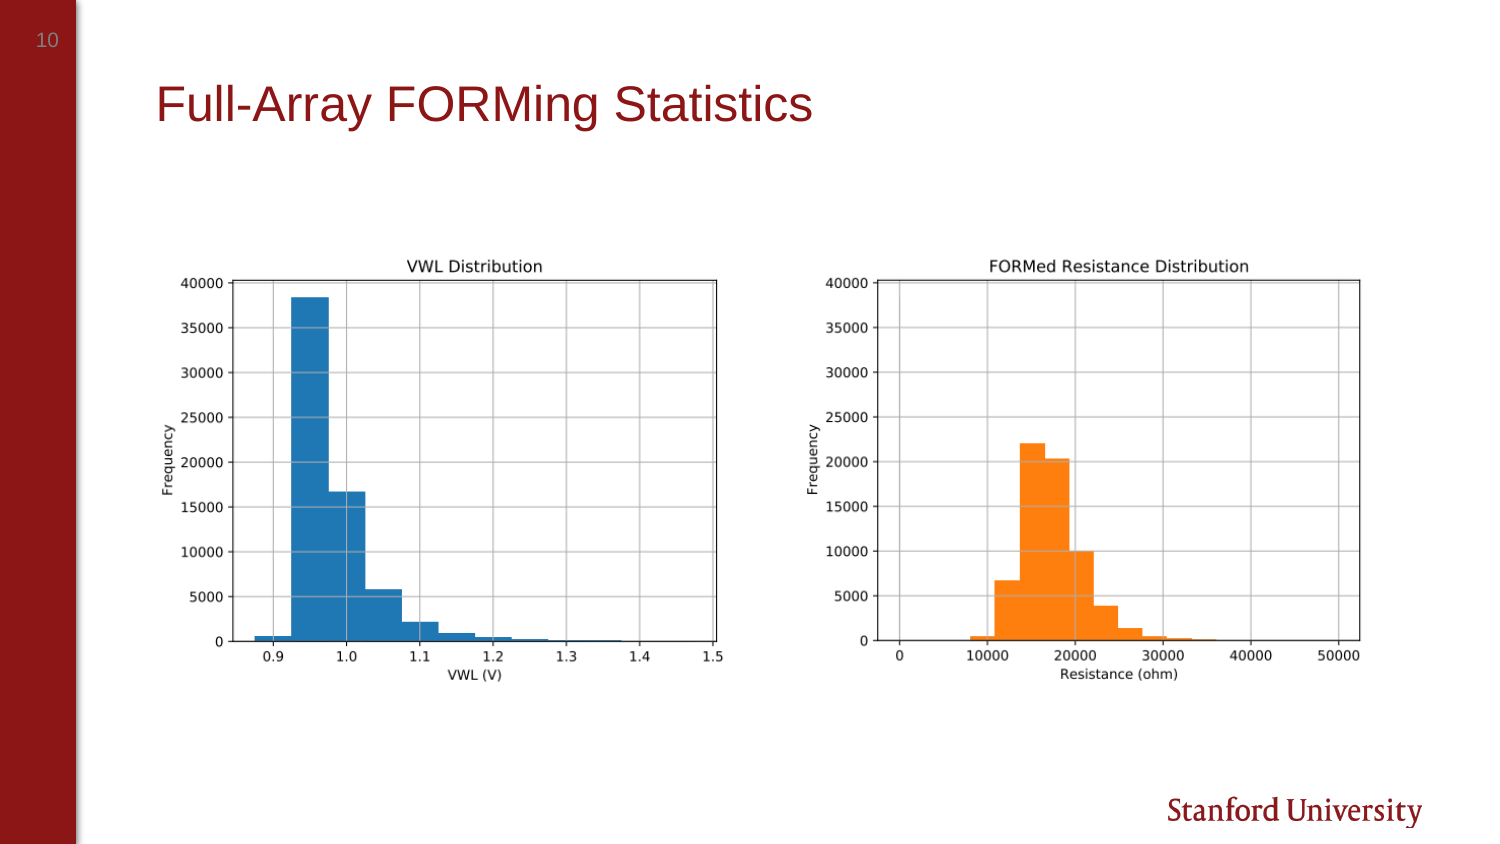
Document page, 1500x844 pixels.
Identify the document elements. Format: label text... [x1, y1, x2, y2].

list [155, 223, 778, 691]
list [799, 224, 1421, 691]
title Full-Array FORMing Statistics [155, 58, 1420, 140]
